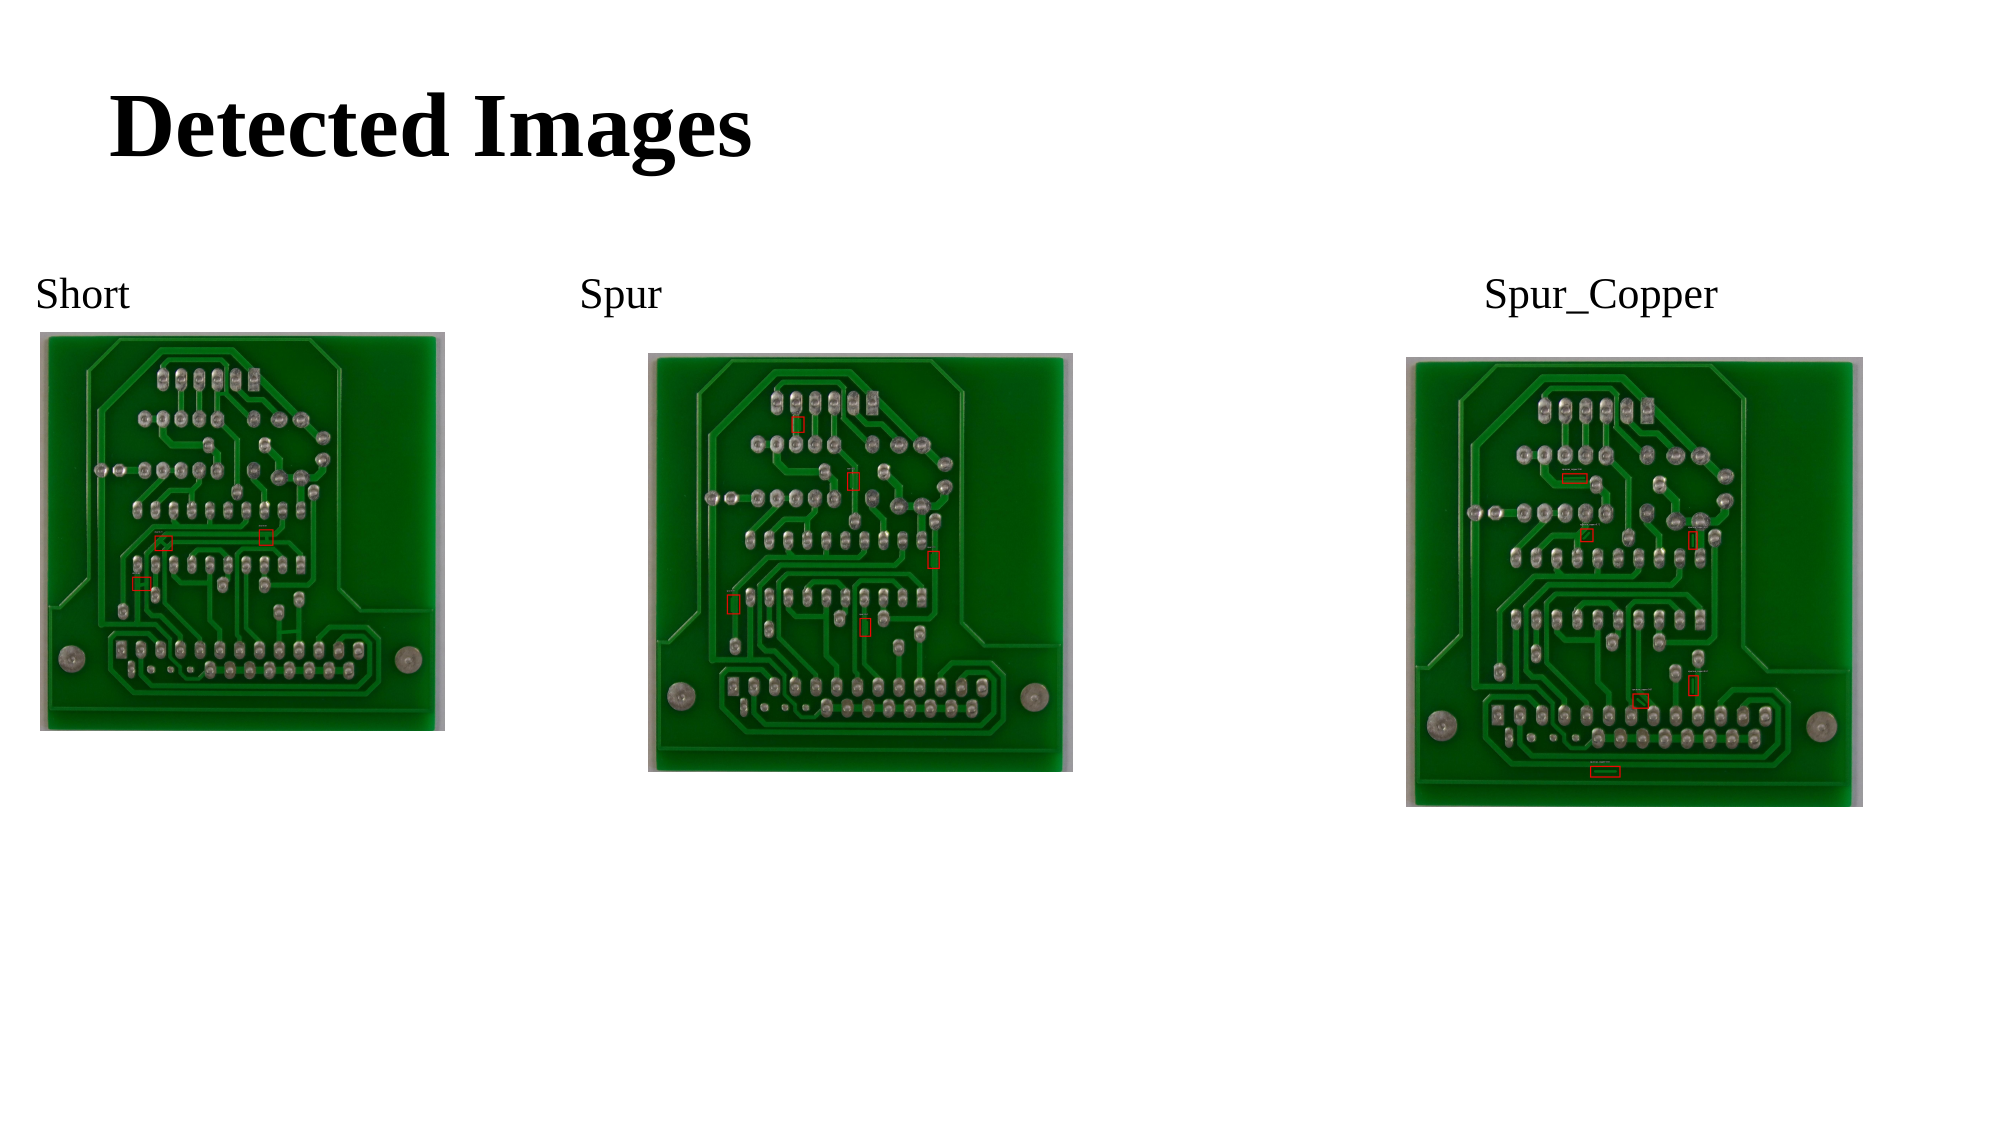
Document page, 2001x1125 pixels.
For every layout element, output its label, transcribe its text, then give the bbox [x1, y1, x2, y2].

list Short Spur Spur_Copper [9, 263, 1863, 1087]
picture [40, 332, 445, 731]
title Detected Images [94, 59, 1863, 194]
picture [1406, 357, 1863, 807]
picture [648, 353, 1073, 772]
